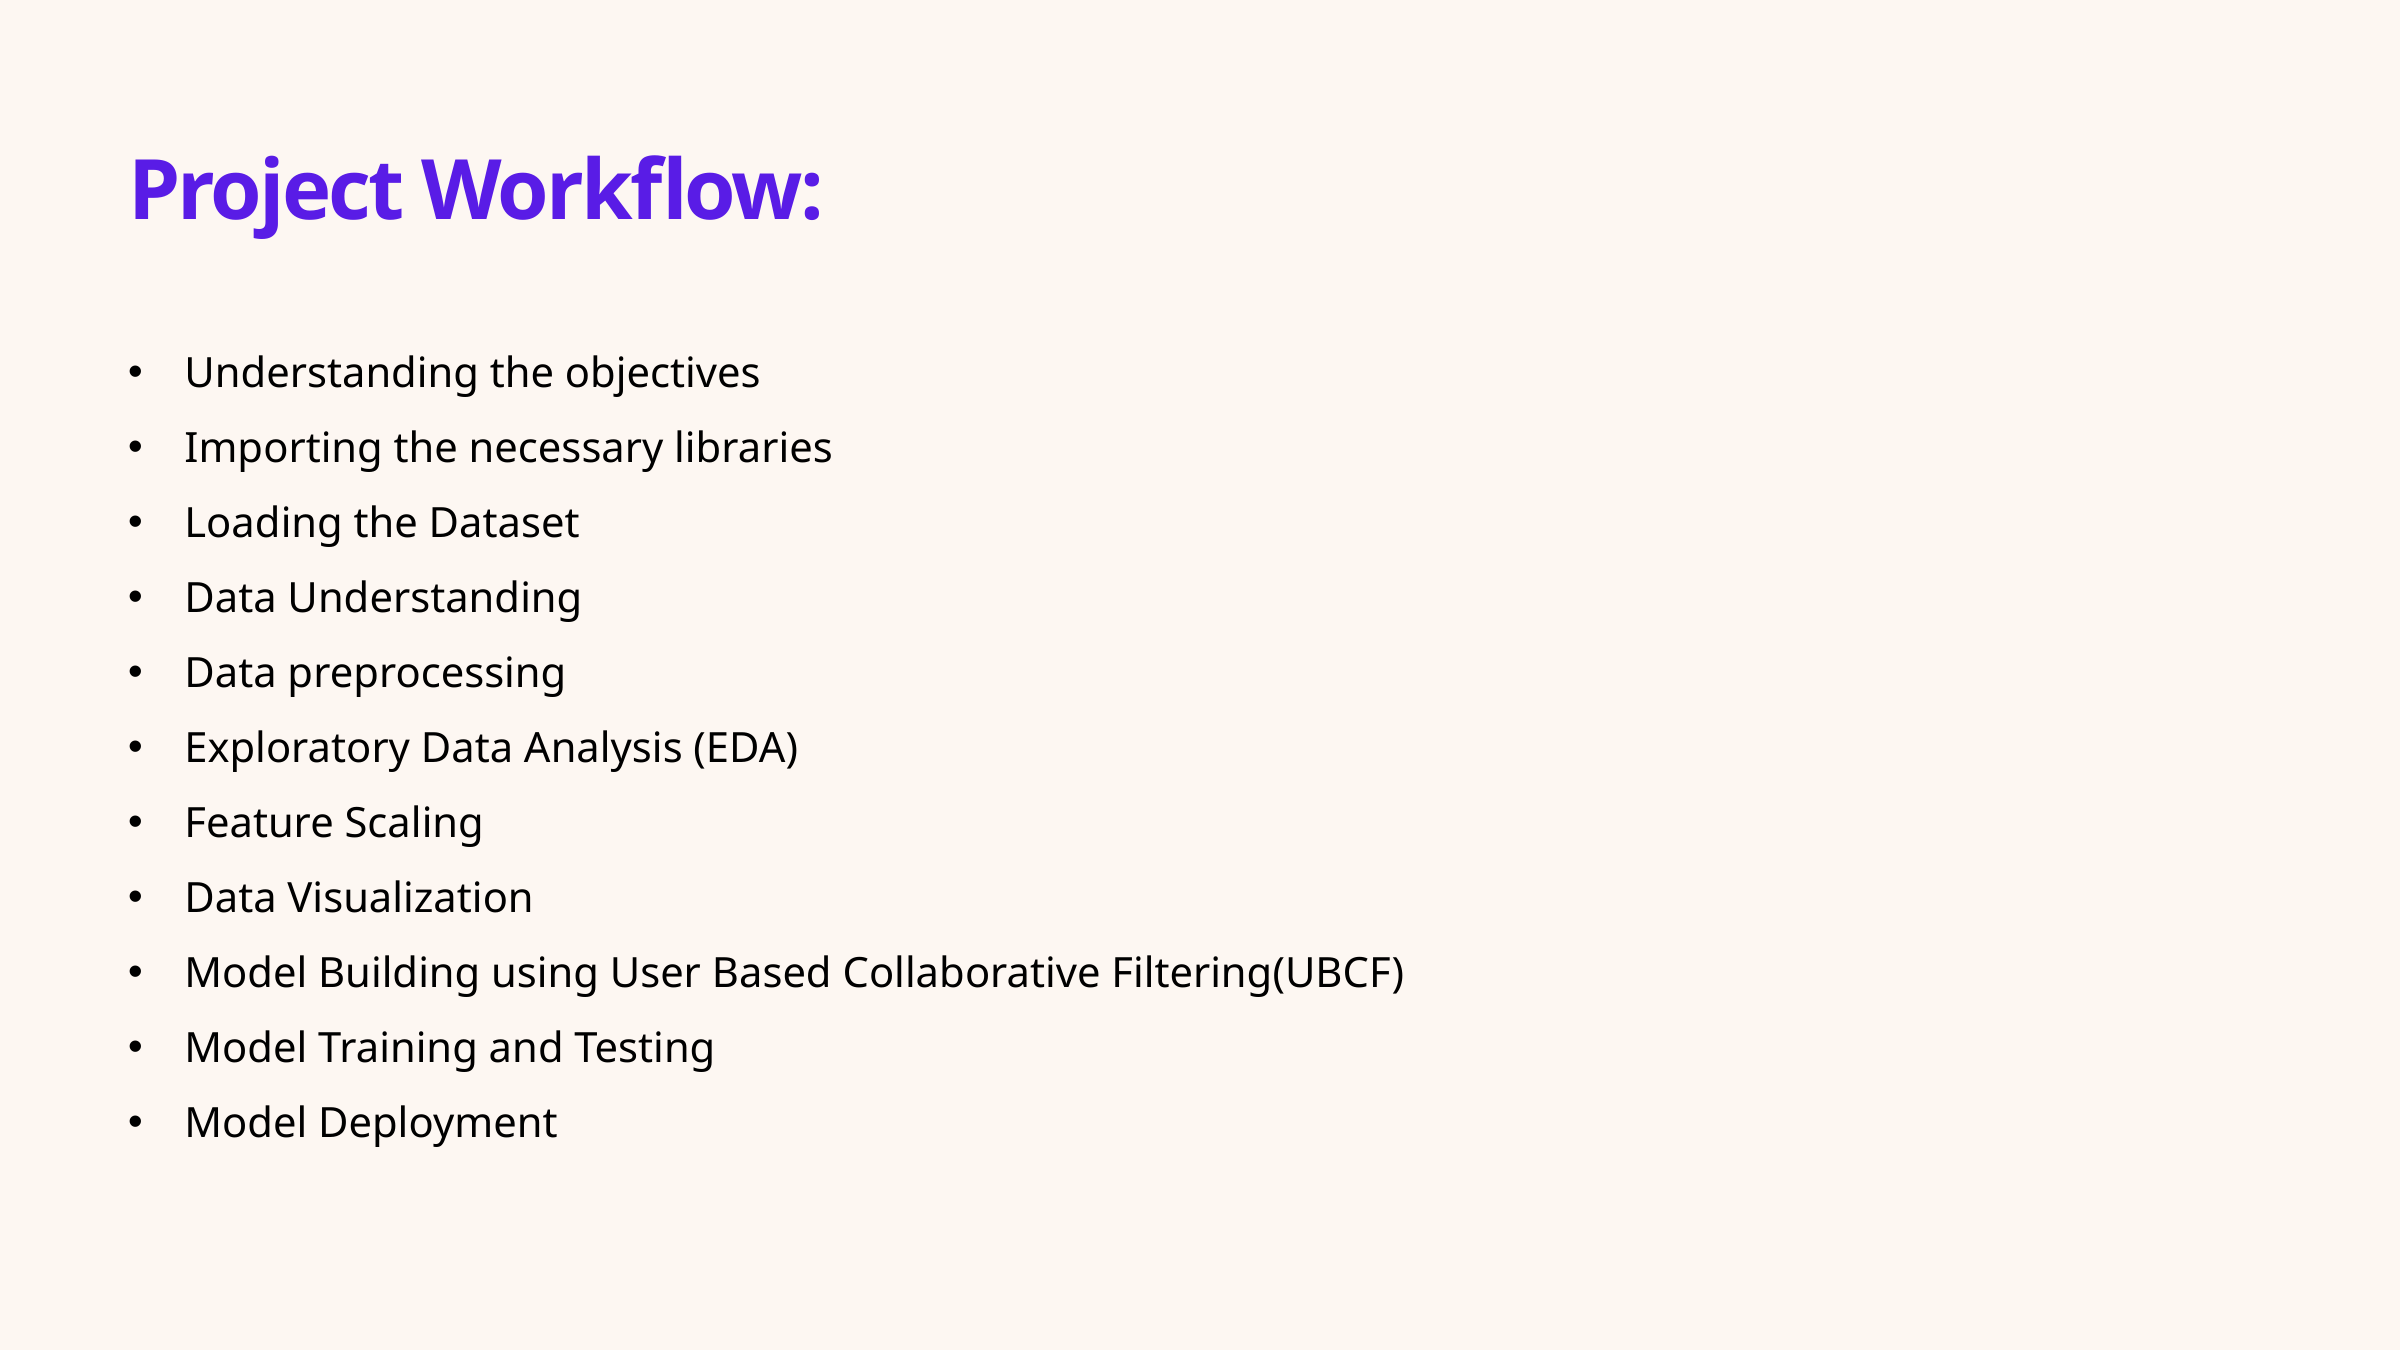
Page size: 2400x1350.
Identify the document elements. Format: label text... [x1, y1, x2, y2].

text_box Project Workflow: [113, 115, 1314, 244]
text_box Understanding the objectives Importing the necessary libraries Loading the Dataset Data Understanding Data preprocessing Exploratory Data Analysis (EDA) Feature Scaling Data Visualization Model Building using User Based Collaborative Filtering(UBCF) Model Training and Testing Model Deployment [113, 313, 1800, 1154]
